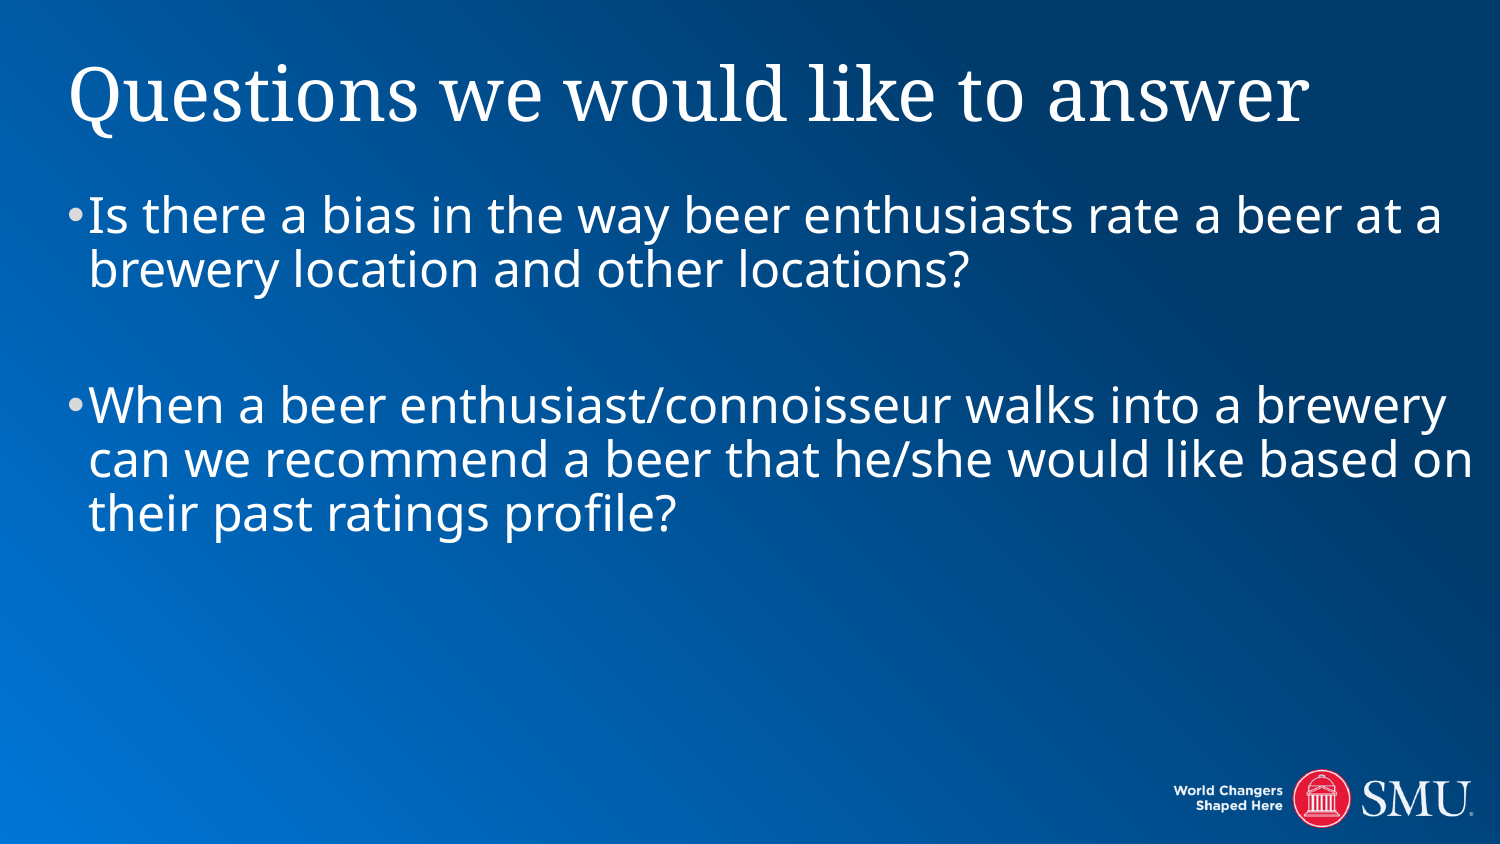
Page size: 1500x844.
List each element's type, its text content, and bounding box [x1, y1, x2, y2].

title Questions we would like to answer [52, 0, 1500, 183]
list Is there a bias in the way beer enthusiasts rate a beer at a brewery location and other locations? When a beer enthusiast/connoisseur walks into a brewery can we recommend a beer that he/she would like based on their past ratings profile? [52, 183, 1500, 844]
